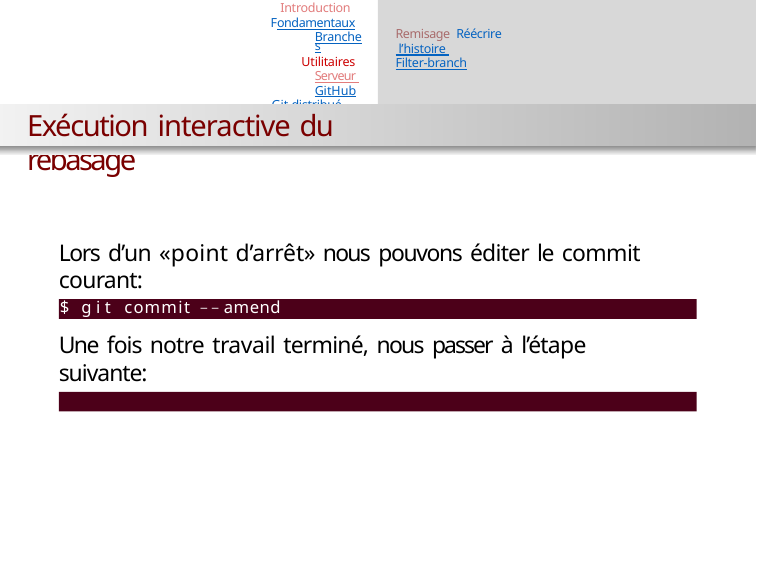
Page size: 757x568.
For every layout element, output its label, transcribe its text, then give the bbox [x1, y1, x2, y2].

text_box $ g i t commit −−amend Une fois notre travail terminé, nous passer à l’étape suivante: $ g i t r e b a s e −−c ontinue [56, 283, 640, 438]
text_box Lors d’un «point d’arrêt» nous pouvons éditer le commit courant: [56, 236, 686, 294]
picture [0, 104, 756, 156]
text_box Remisage Réécrire l’histoire Filter-branch [393, 25, 504, 73]
text_box Exécution interactive du rebasage [25, 156, 429, 177]
text_box Introduction Fondamentaux Branches Utilitaires Serveur GitHub Git distribué [268, 0, 363, 103]
text_box [640, 391, 697, 412]
text_box [640, 299, 697, 319]
text_box [377, 0, 756, 104]
